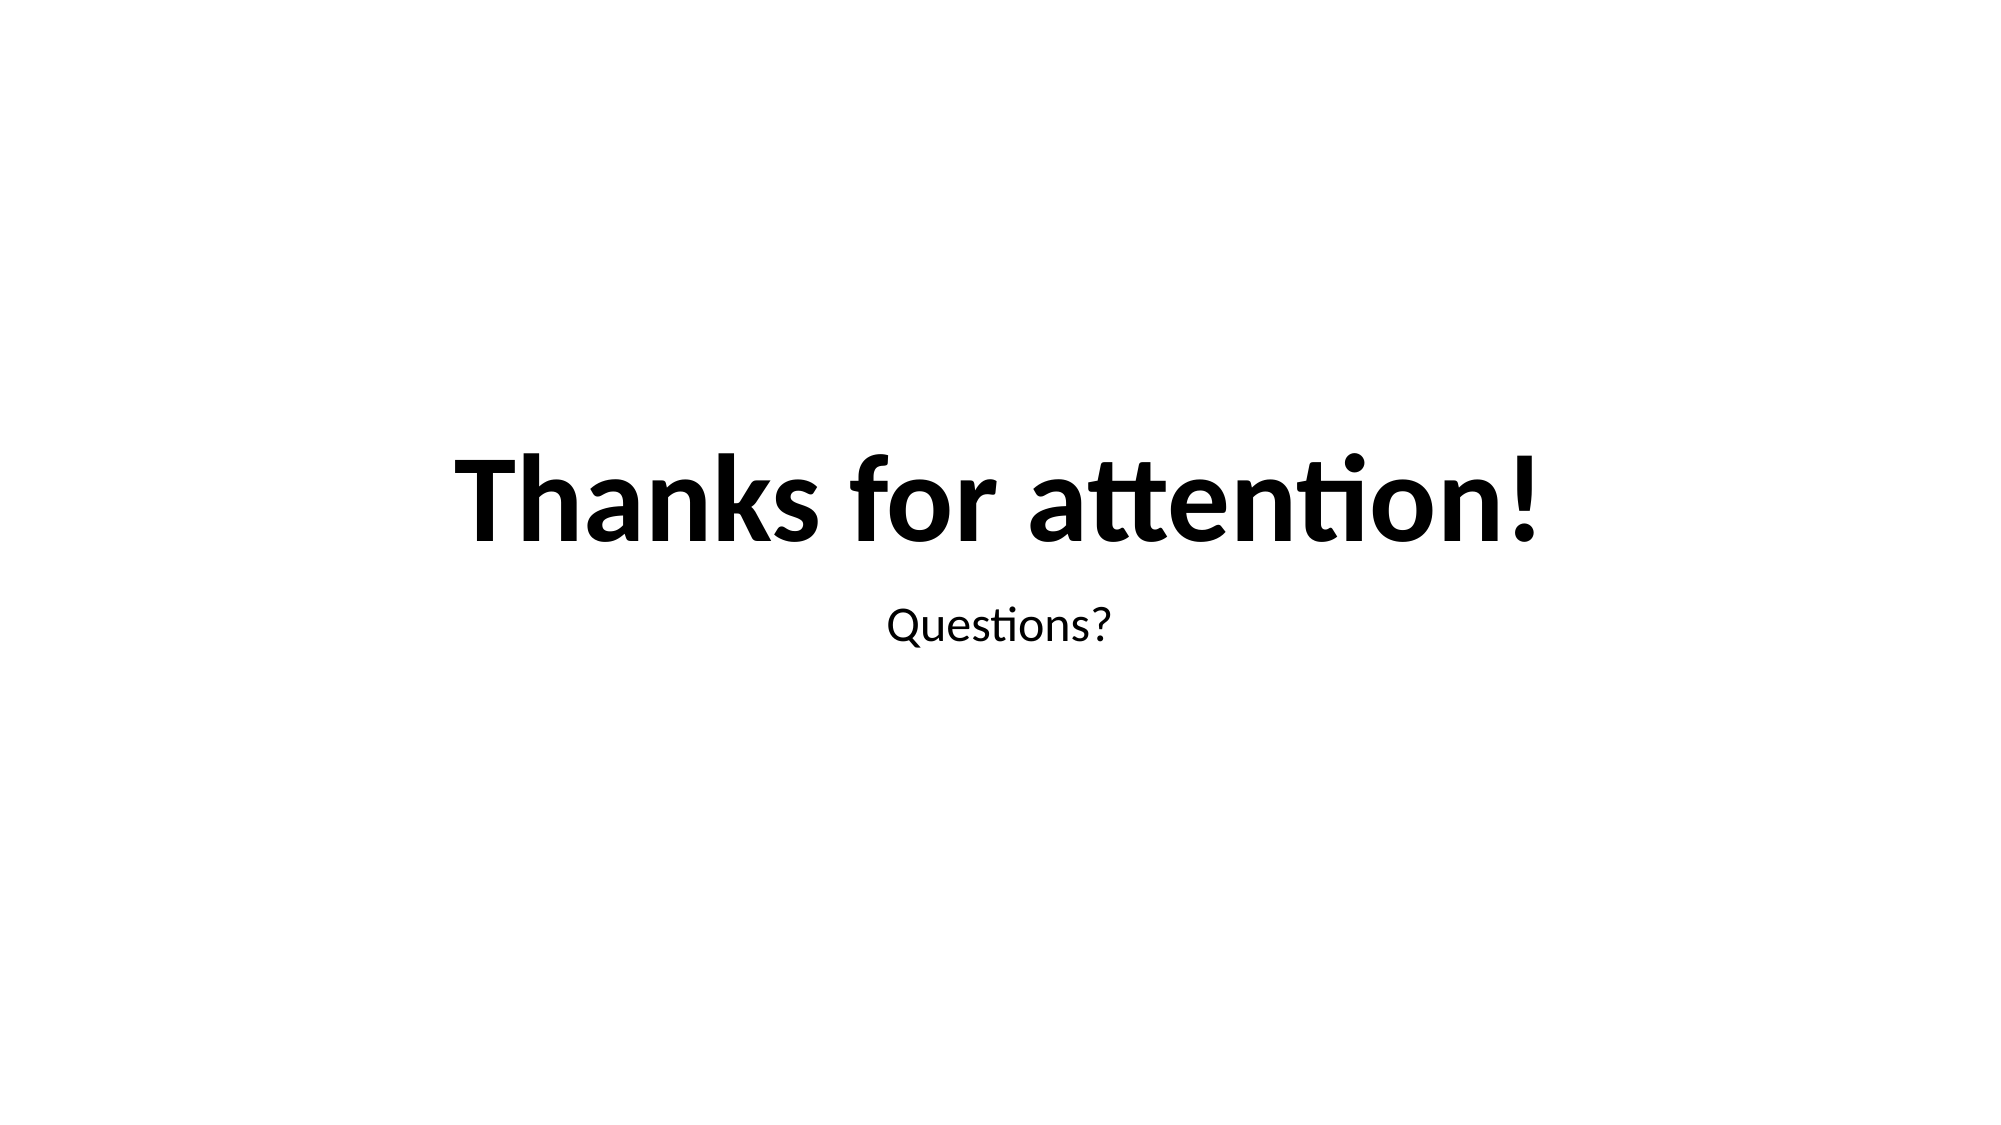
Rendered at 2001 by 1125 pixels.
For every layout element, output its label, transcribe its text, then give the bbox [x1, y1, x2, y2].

title Thanks for attention! [249, 184, 1750, 576]
subtitle Questions? [249, 590, 1750, 863]
